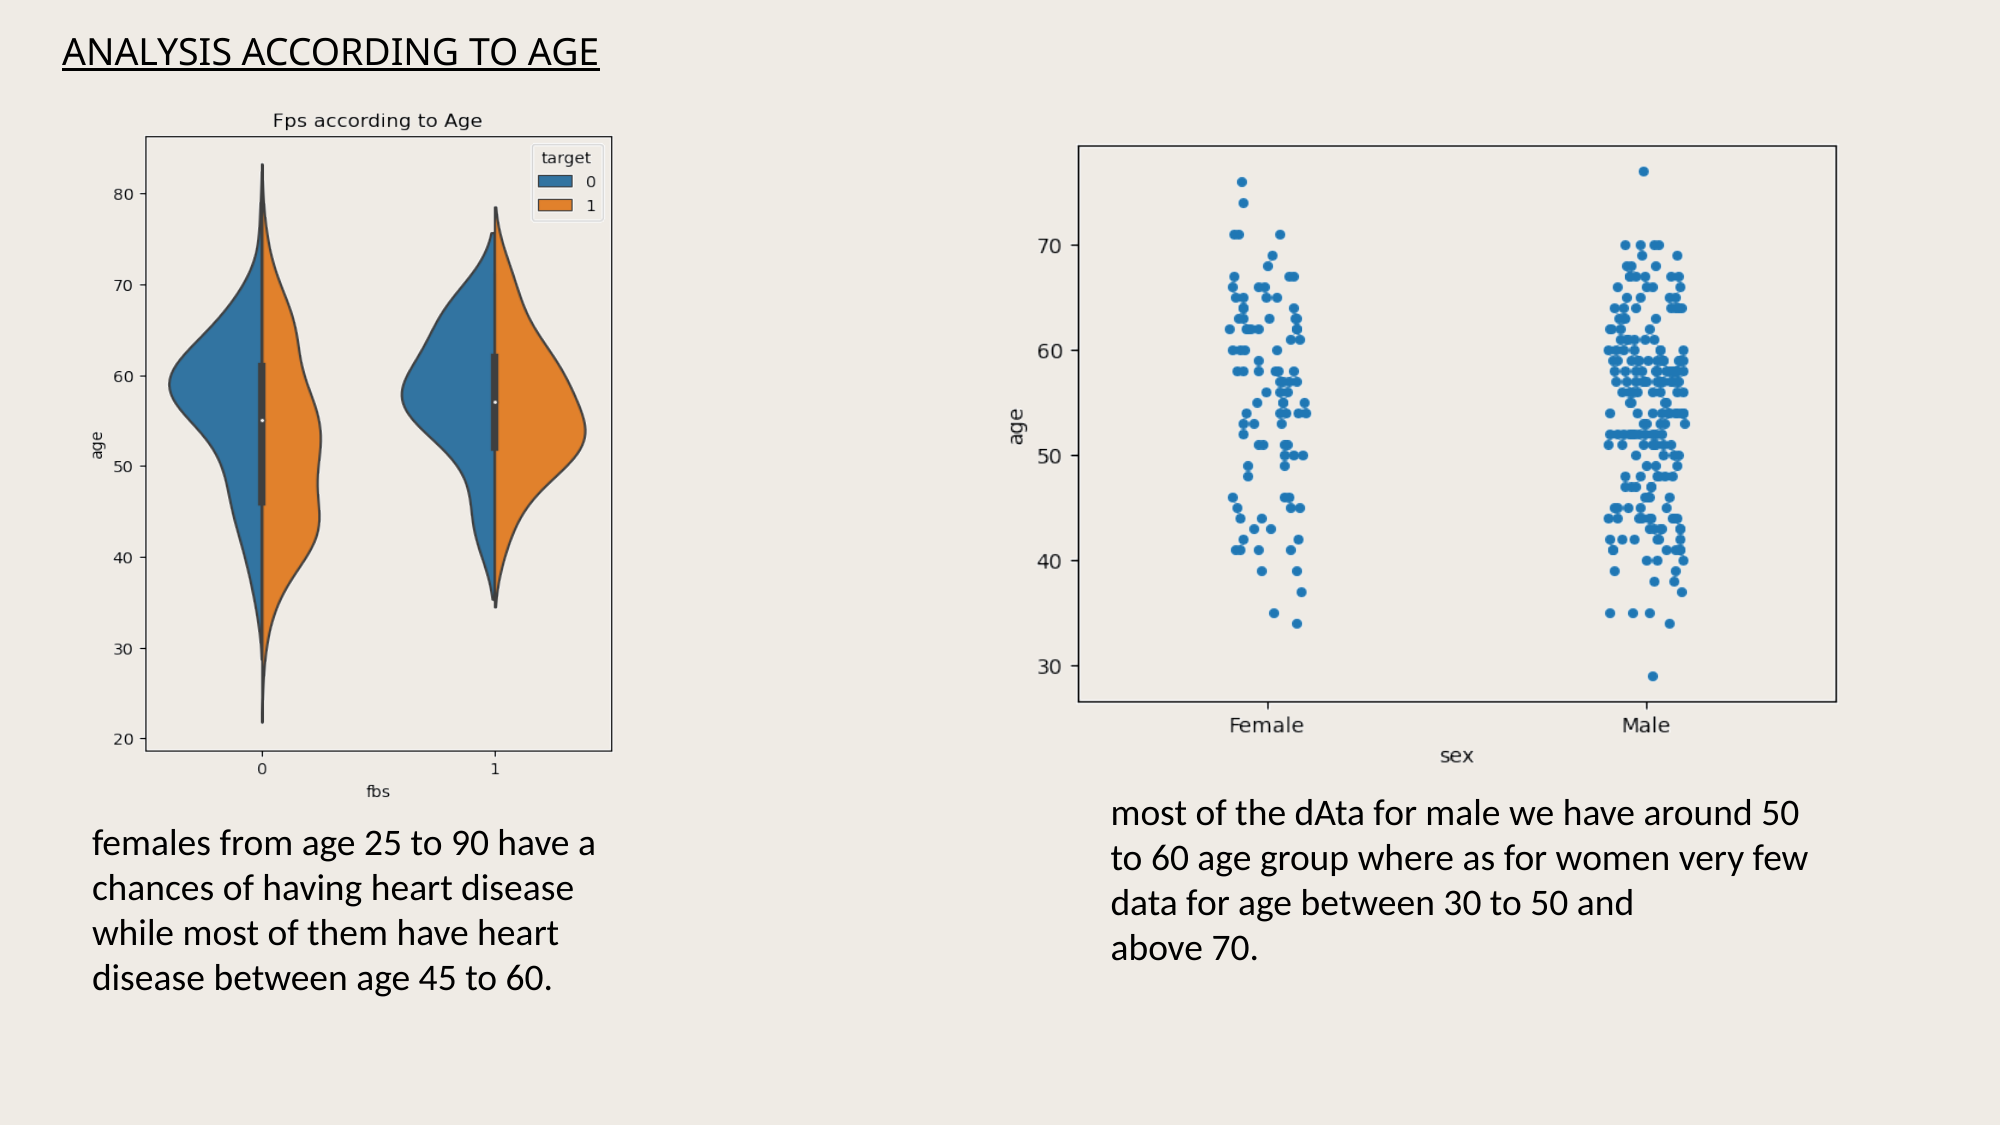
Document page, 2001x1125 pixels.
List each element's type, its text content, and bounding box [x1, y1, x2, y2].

text_box females from age 25 to 90 have a chances of having heart disease while most of them have heart disease between age 45 to 60. [77, 810, 670, 1006]
picture [77, 102, 622, 811]
text_box most of the dAta for male we have around 50 to 60 age group where as for women very few data for age between 30 to 50 and above 70. [1095, 781, 1830, 976]
text_box ANALYSIS ACCORDING TO AGE [47, 20, 921, 81]
picture [991, 132, 1851, 781]
